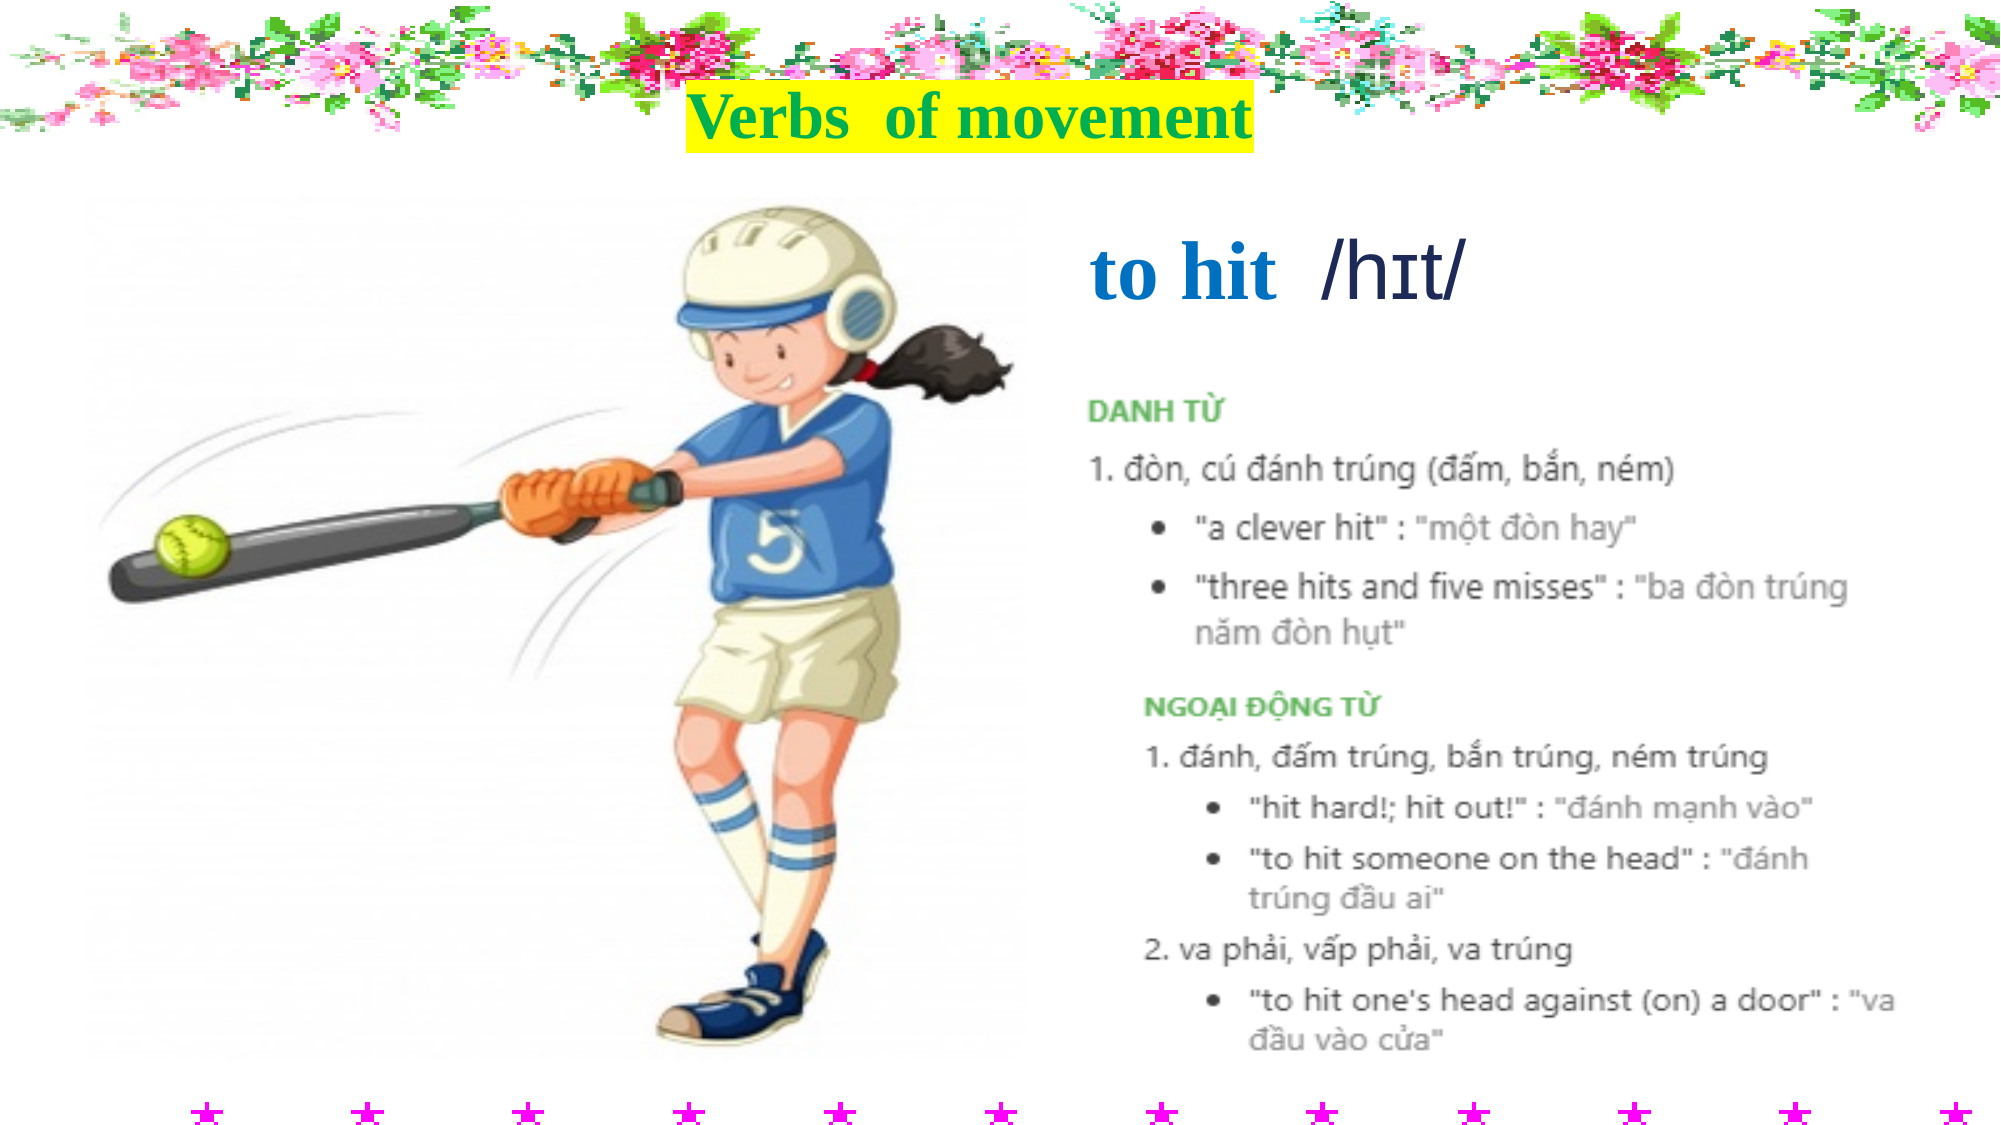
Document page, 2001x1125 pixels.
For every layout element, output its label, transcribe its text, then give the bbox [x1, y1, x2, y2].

text_box Verbs of movement [638, 64, 1302, 160]
picture [1075, 385, 1869, 656]
picture [26, 1066, 2000, 1125]
picture [1121, 682, 1915, 1060]
picture [0, 1, 2000, 135]
text_box to hit /hɪt/ [1075, 209, 1592, 324]
picture [85, 196, 1027, 1061]
